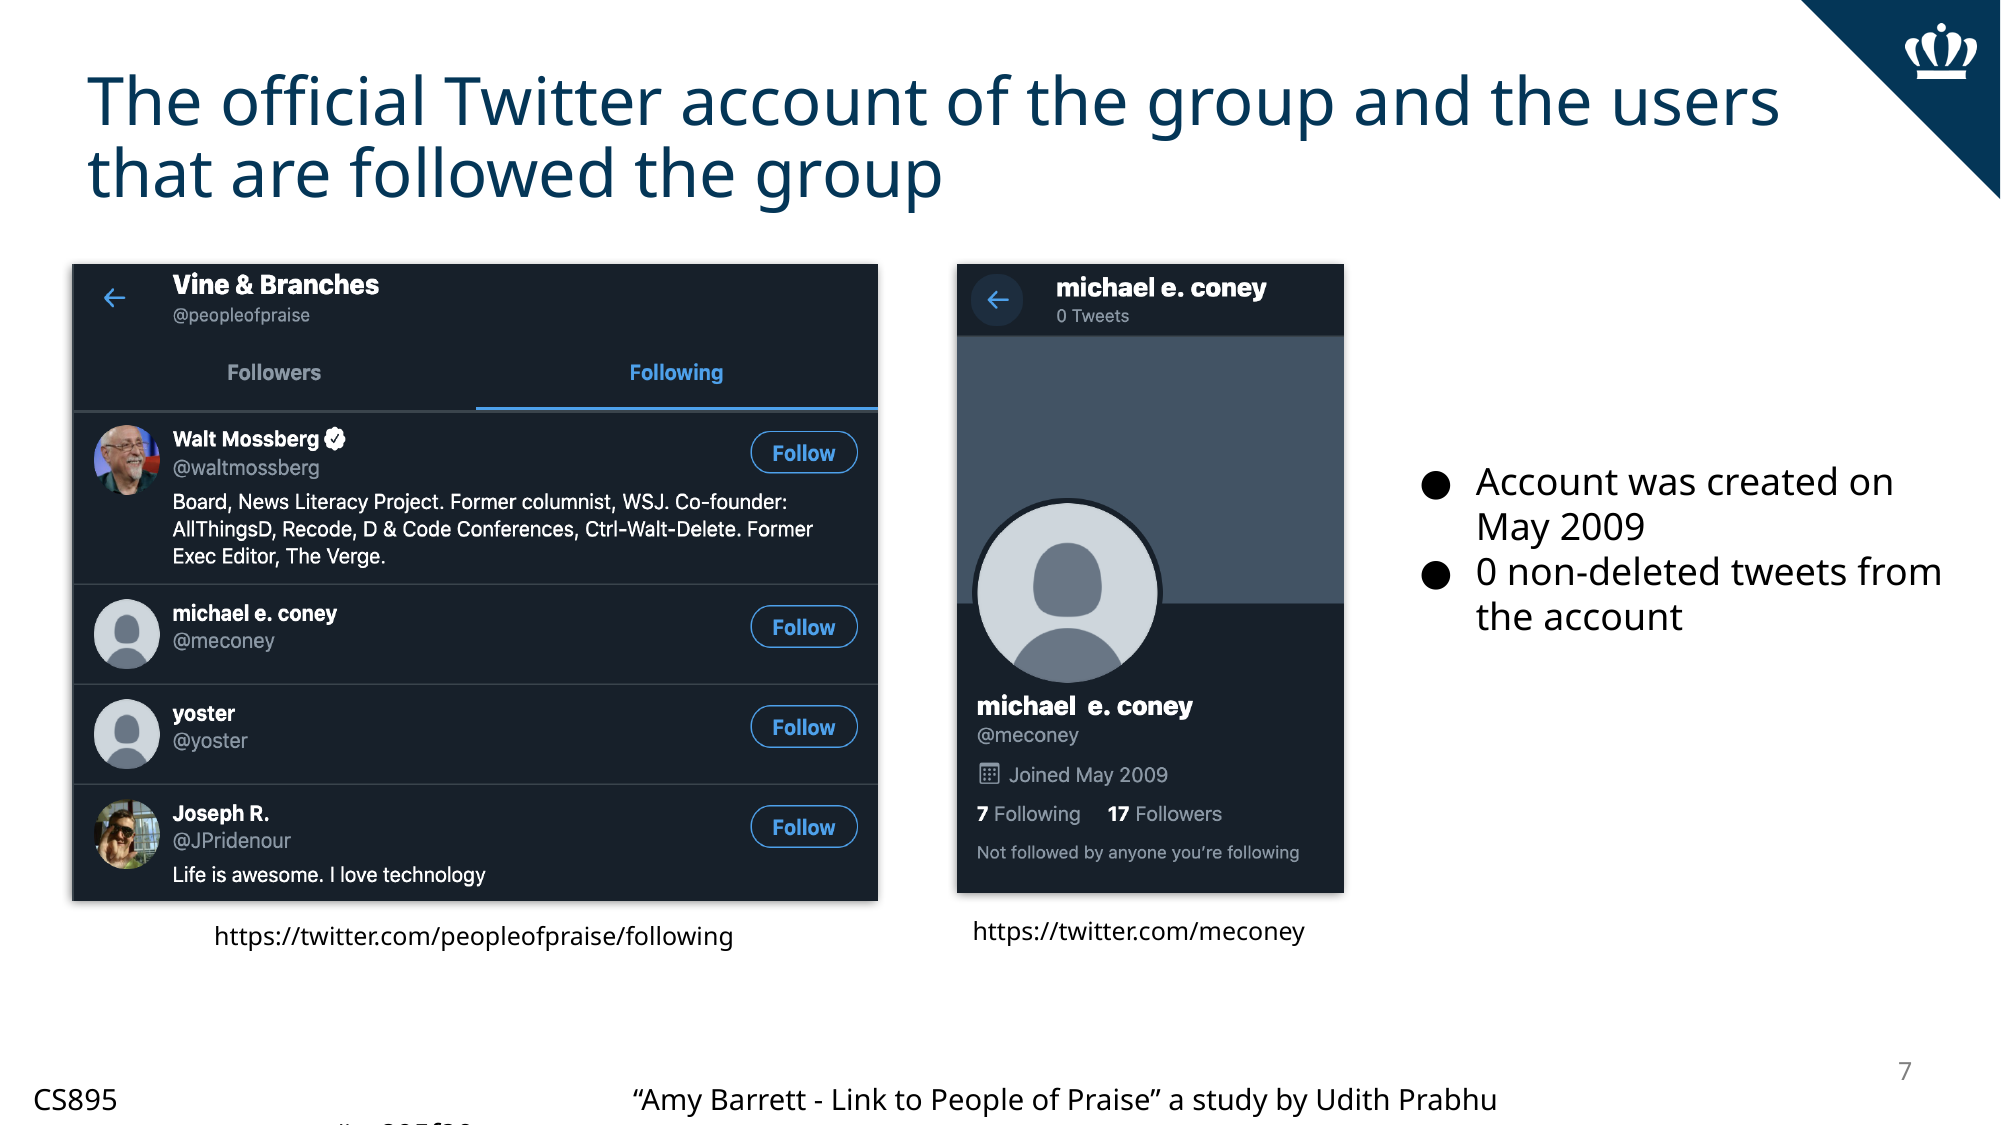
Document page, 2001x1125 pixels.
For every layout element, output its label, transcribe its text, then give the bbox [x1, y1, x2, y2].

text_box https://twitter.com/peopleofpraise/following [72, 908, 878, 955]
slide_number 7 [1477, 1042, 1928, 1103]
picture [957, 264, 1344, 893]
picture [1905, 23, 1977, 79]
text_box CS895 “Amy Barrett - Link to People of Praise” a study by Udith Prabhu #cs895f20 [18, 1066, 1705, 1125]
title The official Twitter account of the group and the users that are followed the group [72, 59, 1928, 220]
text_box https://twitter.com/meconey [957, 900, 1343, 961]
picture [71, 264, 878, 901]
text_box Account was created on May 2009 0 non-deleted tweets from the account [1385, 443, 1976, 682]
